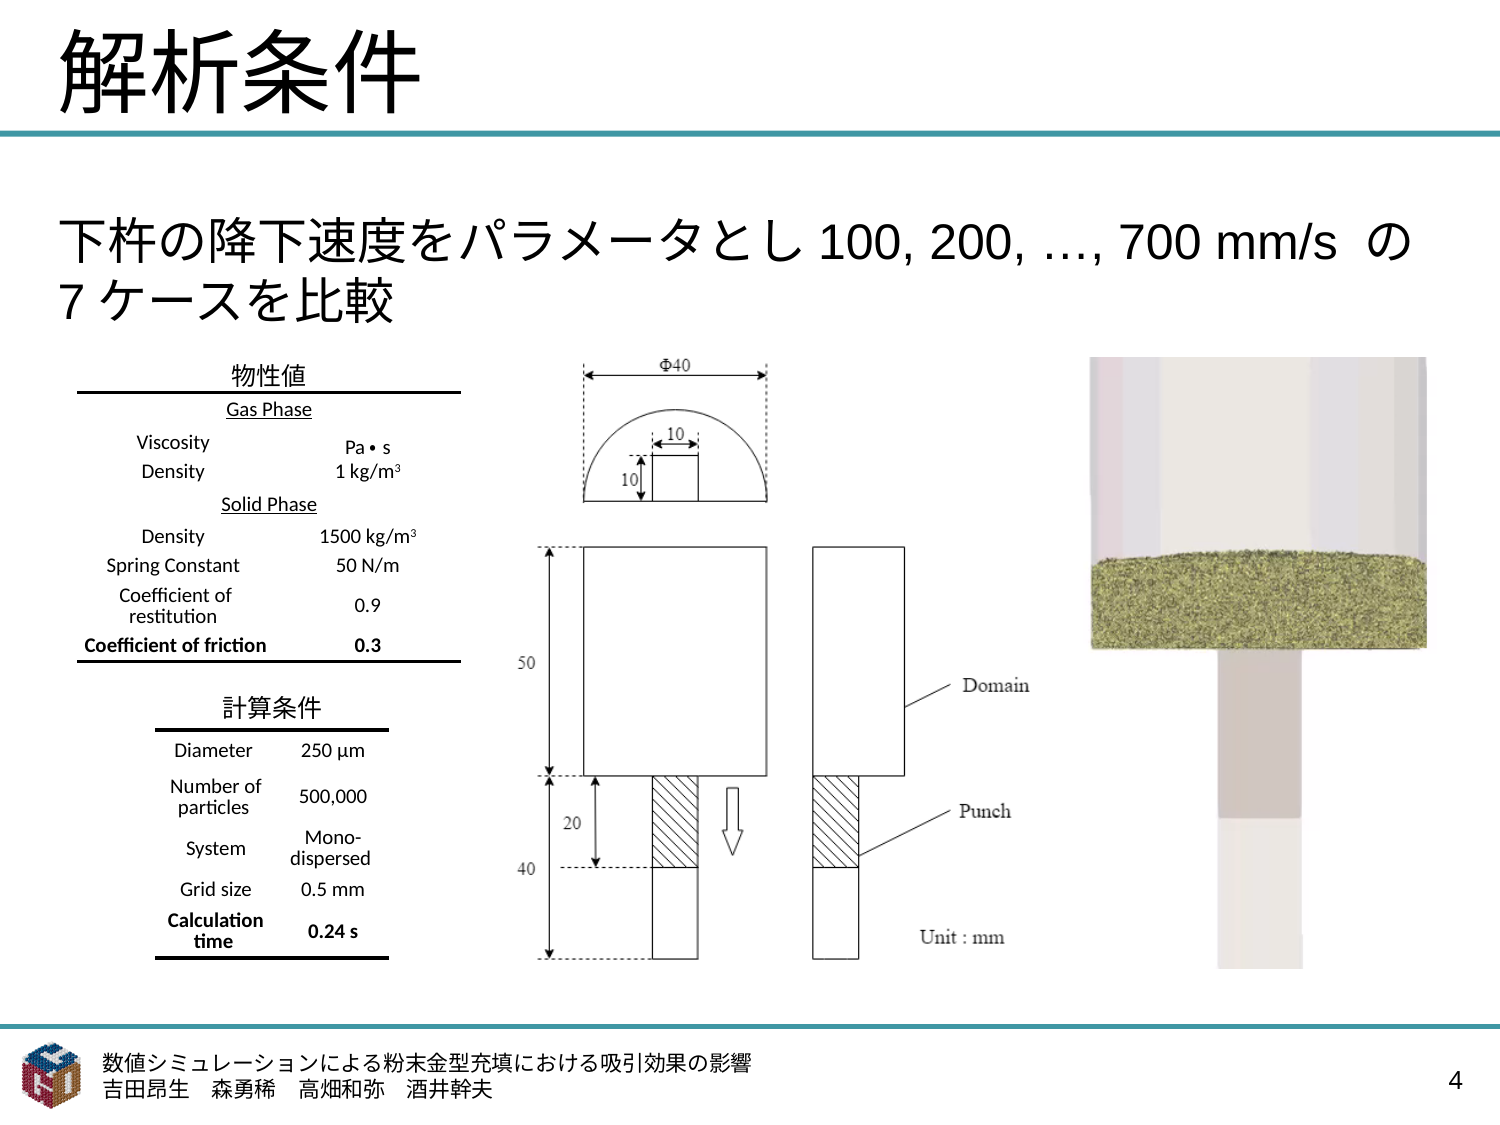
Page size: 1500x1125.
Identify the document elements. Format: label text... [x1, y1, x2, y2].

table_cell 0.5 mm [272, 875, 389, 907]
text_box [1042, 356, 1482, 970]
table_cell Grid size [155, 875, 272, 907]
picture [21, 1040, 81, 1109]
table_cell Calculation time [155, 907, 272, 956]
table_cell Number of particles [155, 773, 272, 824]
text_box 物性値 [92, 352, 446, 398]
table_cell 0.24 s [272, 907, 389, 956]
title 解析条件 [0, 0, 1294, 134]
table_header Diameter [155, 732, 272, 773]
table_header 250 μm [272, 732, 389, 773]
table_cell 500,000 [272, 773, 389, 824]
text_box 下杵の降下速度をパラメータとし100, 200, …, 700 mm/s の7ケースを比較 [42, 202, 1451, 337]
text_box 計算条件 [155, 684, 390, 730]
picture [503, 352, 1030, 970]
table_cell Mono-dispersed [272, 824, 389, 875]
table_cell System [155, 824, 272, 875]
